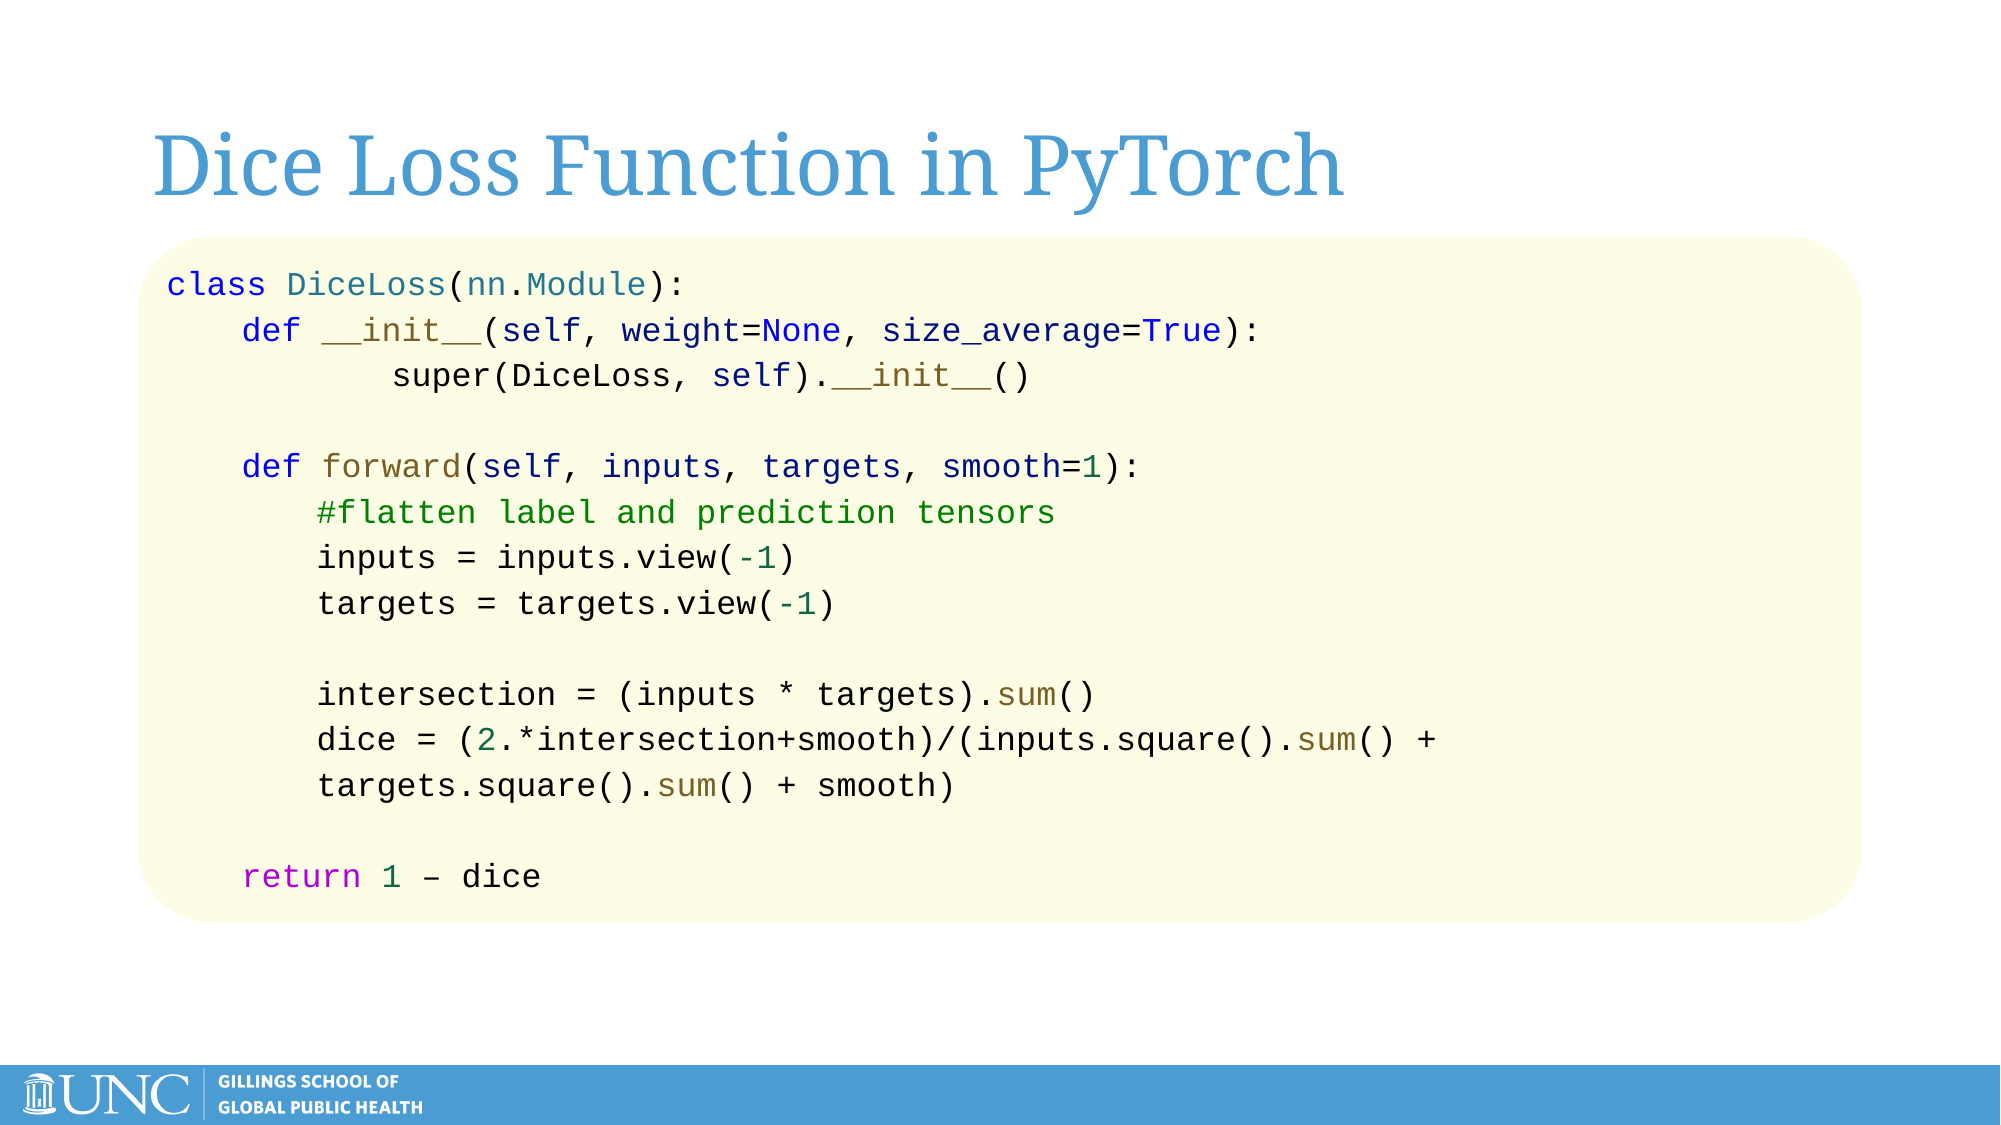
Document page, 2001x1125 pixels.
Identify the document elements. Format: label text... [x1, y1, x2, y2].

title Dice Loss Function in PyTorch [137, 59, 1863, 236]
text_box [137, 236, 1863, 923]
picture [23, 1068, 422, 1120]
